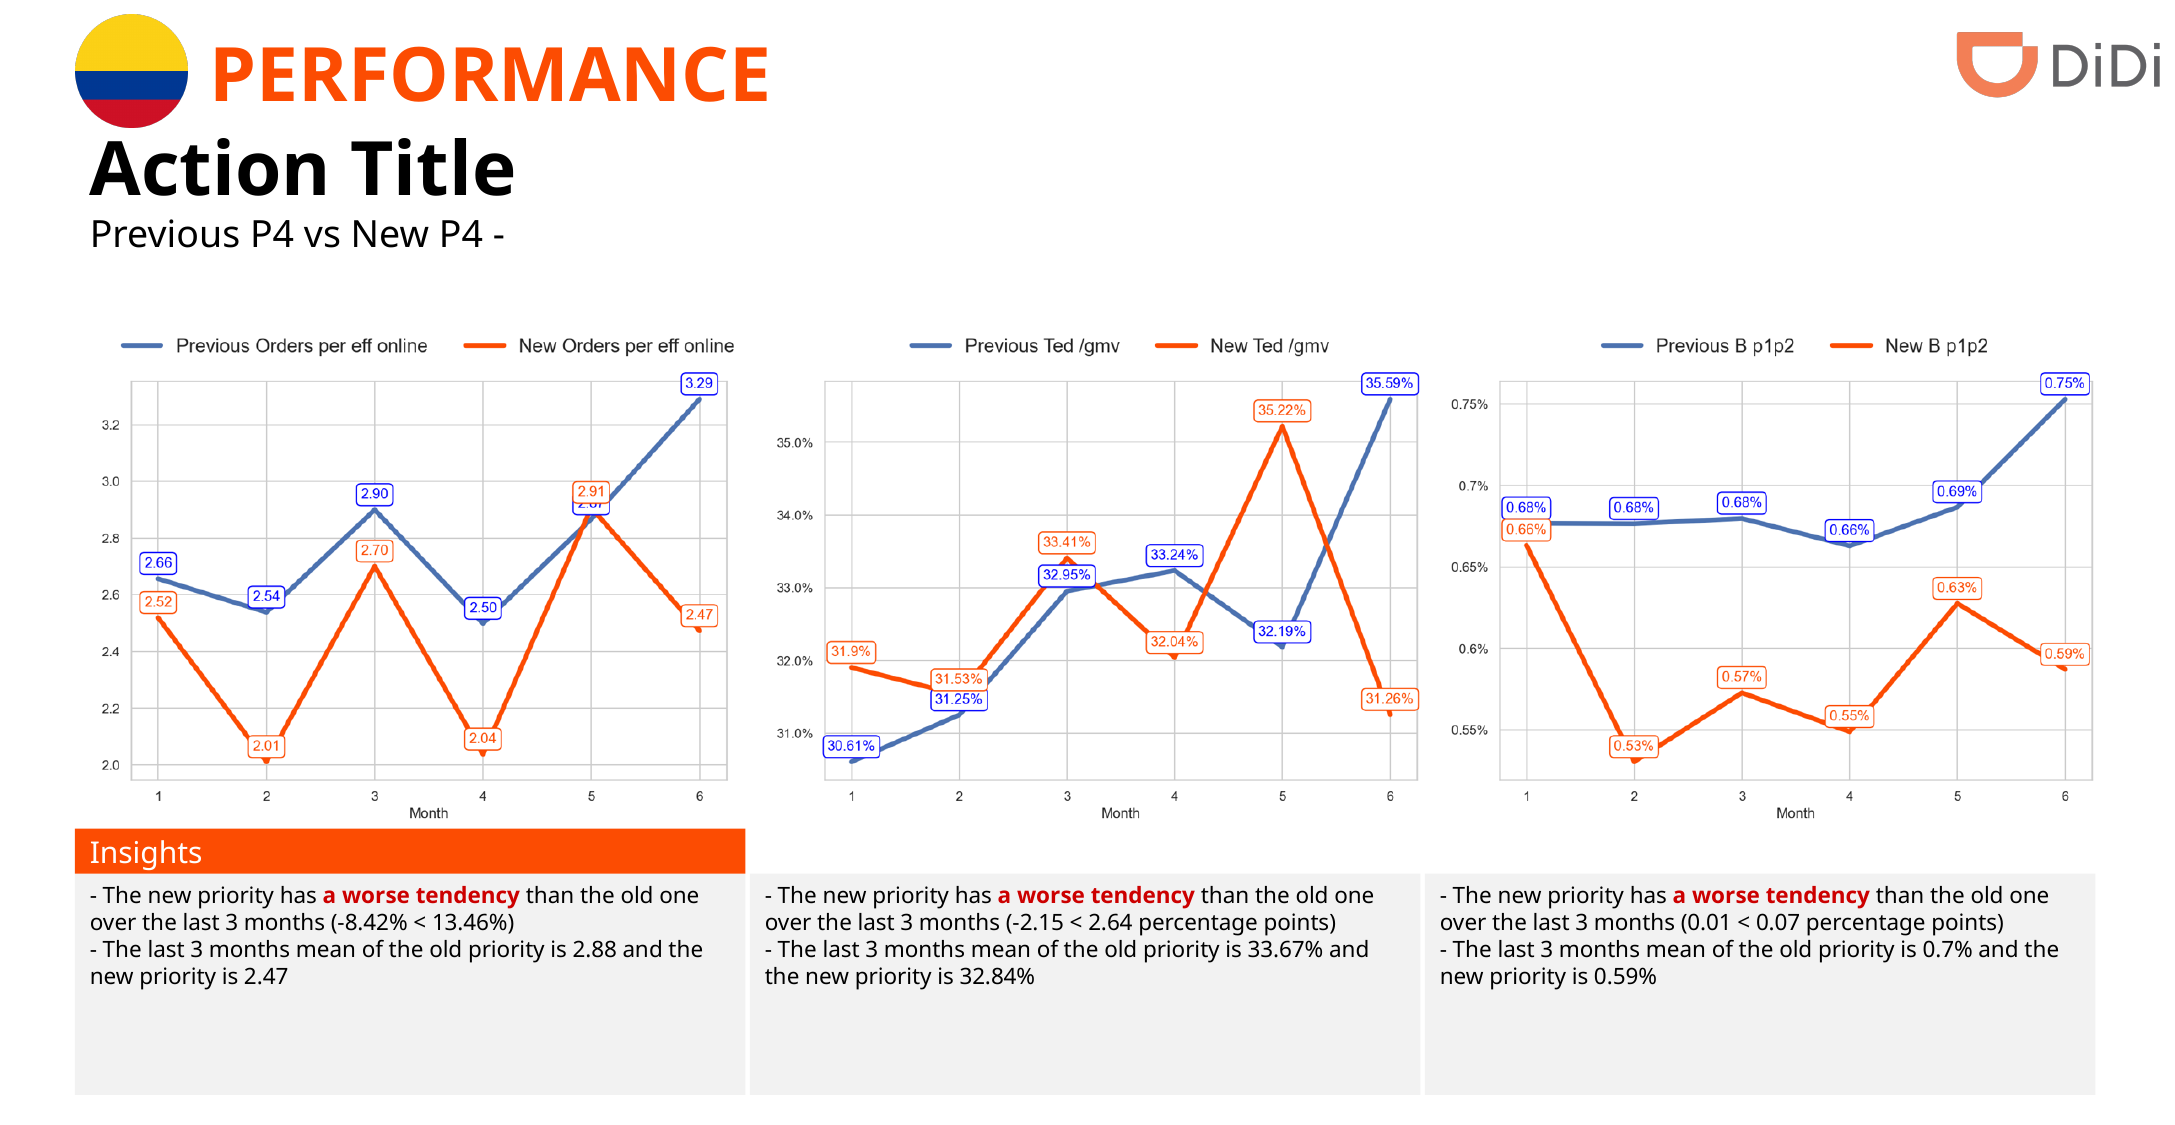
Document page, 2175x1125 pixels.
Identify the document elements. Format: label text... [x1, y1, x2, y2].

picture [1949, 1, 2175, 129]
text_box - The new priority has a worse tendency than the old one over the last 3 months (0.01 < 0.07 percentage points) - The last 3 months mean of the old priority is 0.7% and the new priority is 0.59% [1424, 873, 2096, 1095]
text_box - The new priority has a worse tendency than the old one over the last 3 months (-2.15 < 2.64 percentage points) - The last 3 months mean of the old priority is 33.67% and the new priority is 32.84% [749, 873, 1421, 1095]
picture [74, 322, 2101, 829]
picture [74, 14, 188, 128]
text_box Previous P4 vs New P4 - [74, 202, 2175, 263]
text_box PERFORMANCE [194, 15, 1800, 127]
text_box - The new priority has a worse tendency than the old one over the last 3 months (-8.42% < 13.46%) - The last 3 months mean of the old priority is 2.88 and the new priority is 2.47 [74, 874, 746, 1095]
text_box Action Title [74, 127, 2175, 202]
text_box Insights [74, 837, 746, 874]
